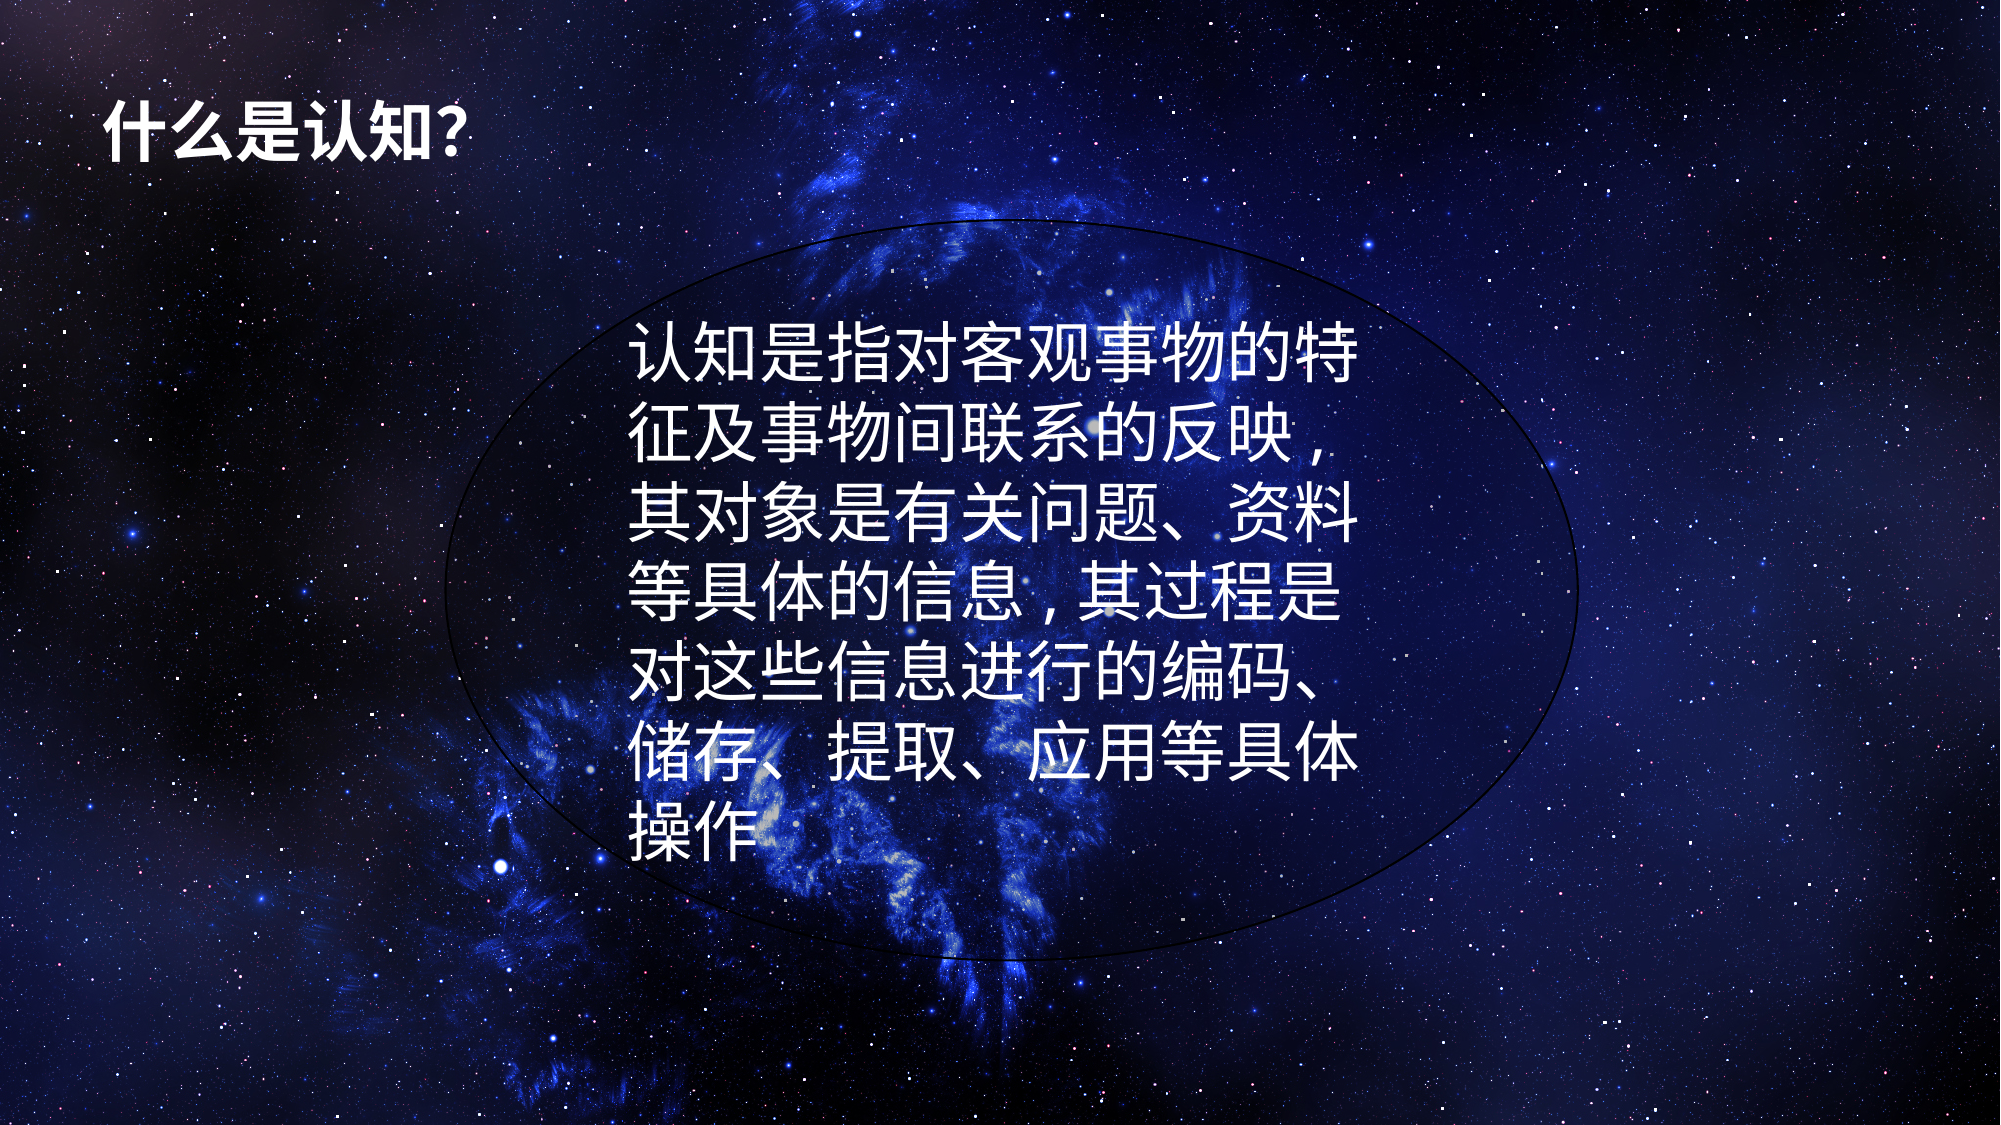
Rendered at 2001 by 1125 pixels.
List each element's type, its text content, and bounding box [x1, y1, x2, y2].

text_box 什么是认知？ [87, 82, 666, 177]
picture [0, 0, 2000, 1125]
text_box 认知是指对客观事物的特征及事物间联系的反映,其对象是有关问题、资料等具体的信息,其过程是对这些信息进行的编码、储存、提取、应用等具体操作 [444, 219, 1579, 962]
